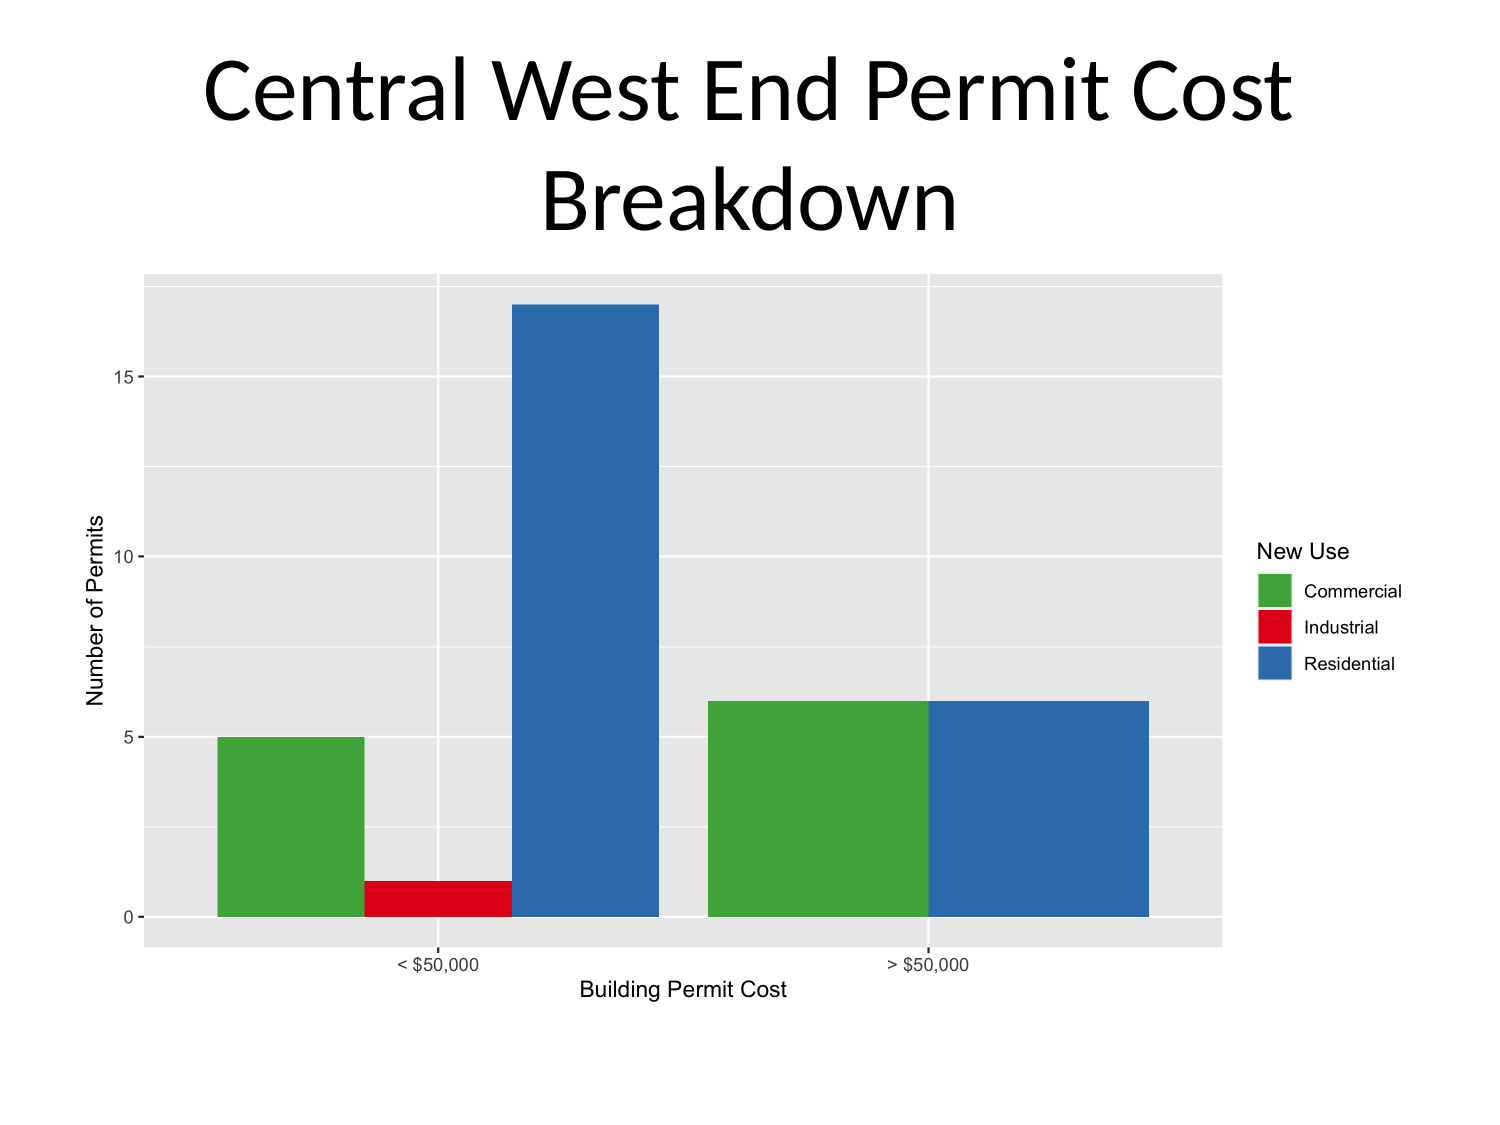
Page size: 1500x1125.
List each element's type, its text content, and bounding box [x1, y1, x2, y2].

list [74, 262, 1426, 1013]
title Central West End Permit Cost Breakdown [75, 45, 1425, 233]
